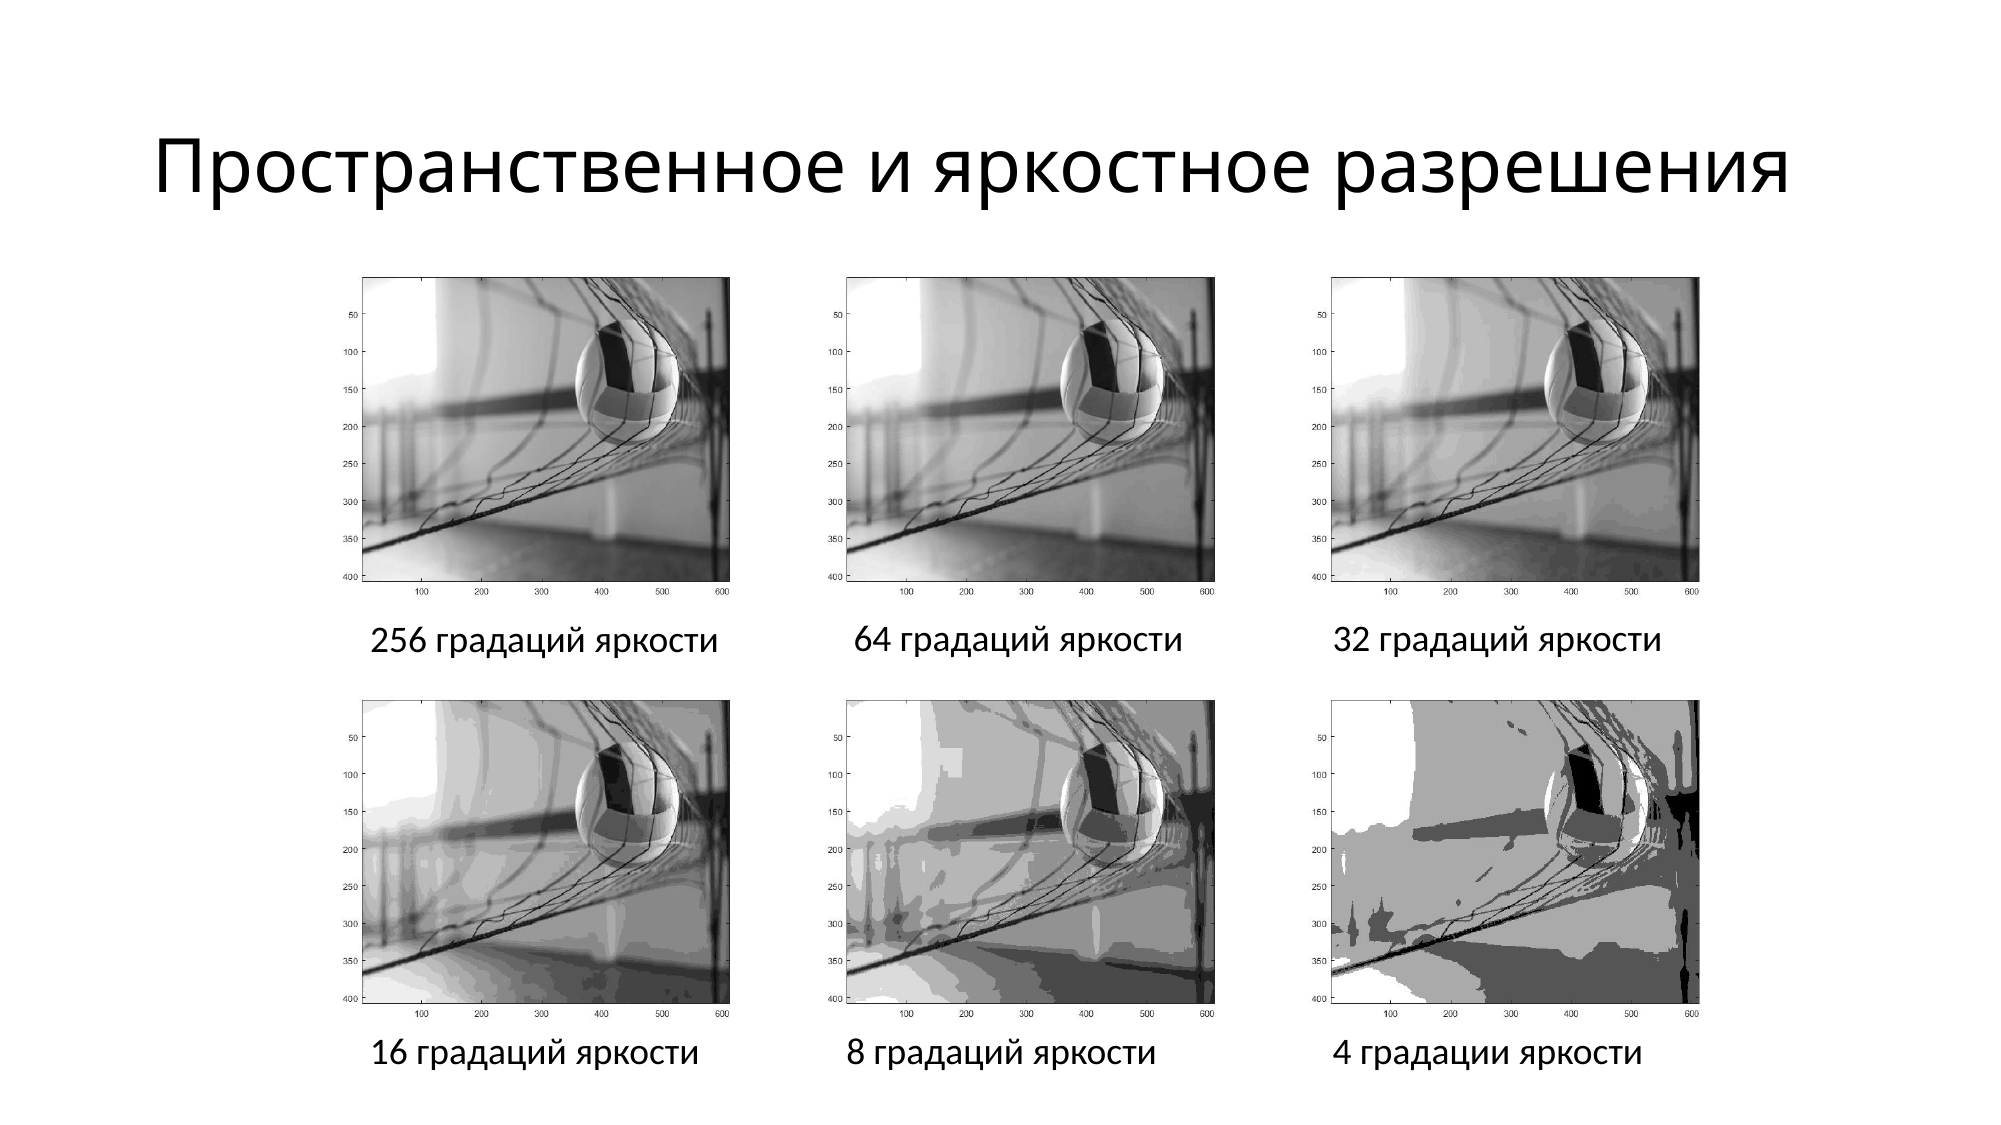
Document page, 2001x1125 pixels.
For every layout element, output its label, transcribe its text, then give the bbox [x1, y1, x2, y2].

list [136, 210, 1862, 1102]
title Пространственное и яркостное разрешения [137, 59, 1863, 210]
